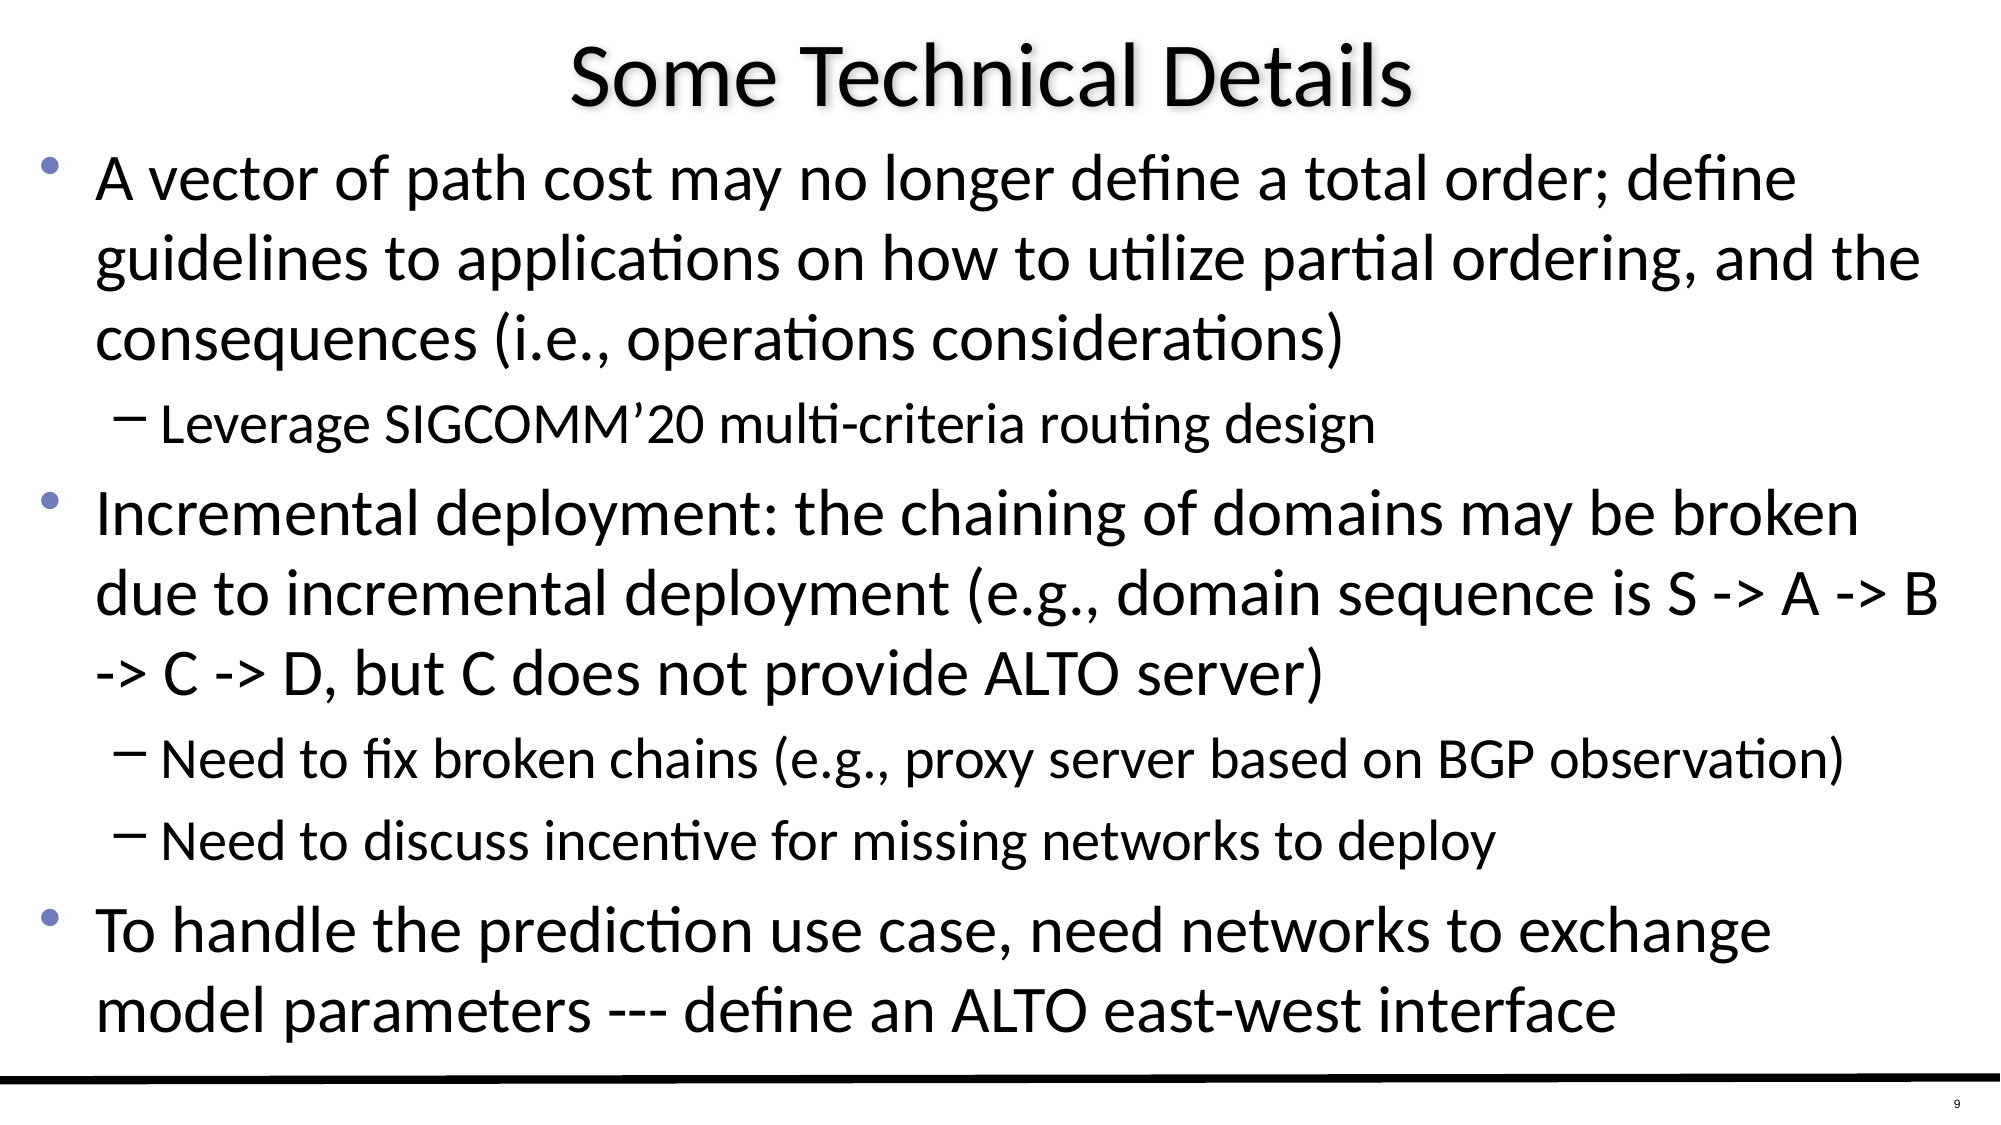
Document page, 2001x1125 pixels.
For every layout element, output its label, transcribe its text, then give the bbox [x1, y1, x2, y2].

list A vector of path cost may no longer define a total order; define guidelines to applications on how to utilize partial ordering, and the consequences (i.e., operations considerations) Leverage SIGCOMM’20 multi-criteria routing design Incremental deployment: the chaining of domains may be broken due to incremental deployment (e.g., domain sequence is S -> A -> B -> C -> D, but C does not provide ALTO server) Need to fix broken chains (e.g., proxy server based on BGP observation) Need to discuss incentive for missing networks to deploy To handle the prediction use case, need networks to exchange model parameters --- define an ALTO east-west interface [24, 126, 1962, 1002]
title Some Technical Details [55, 13, 1930, 126]
